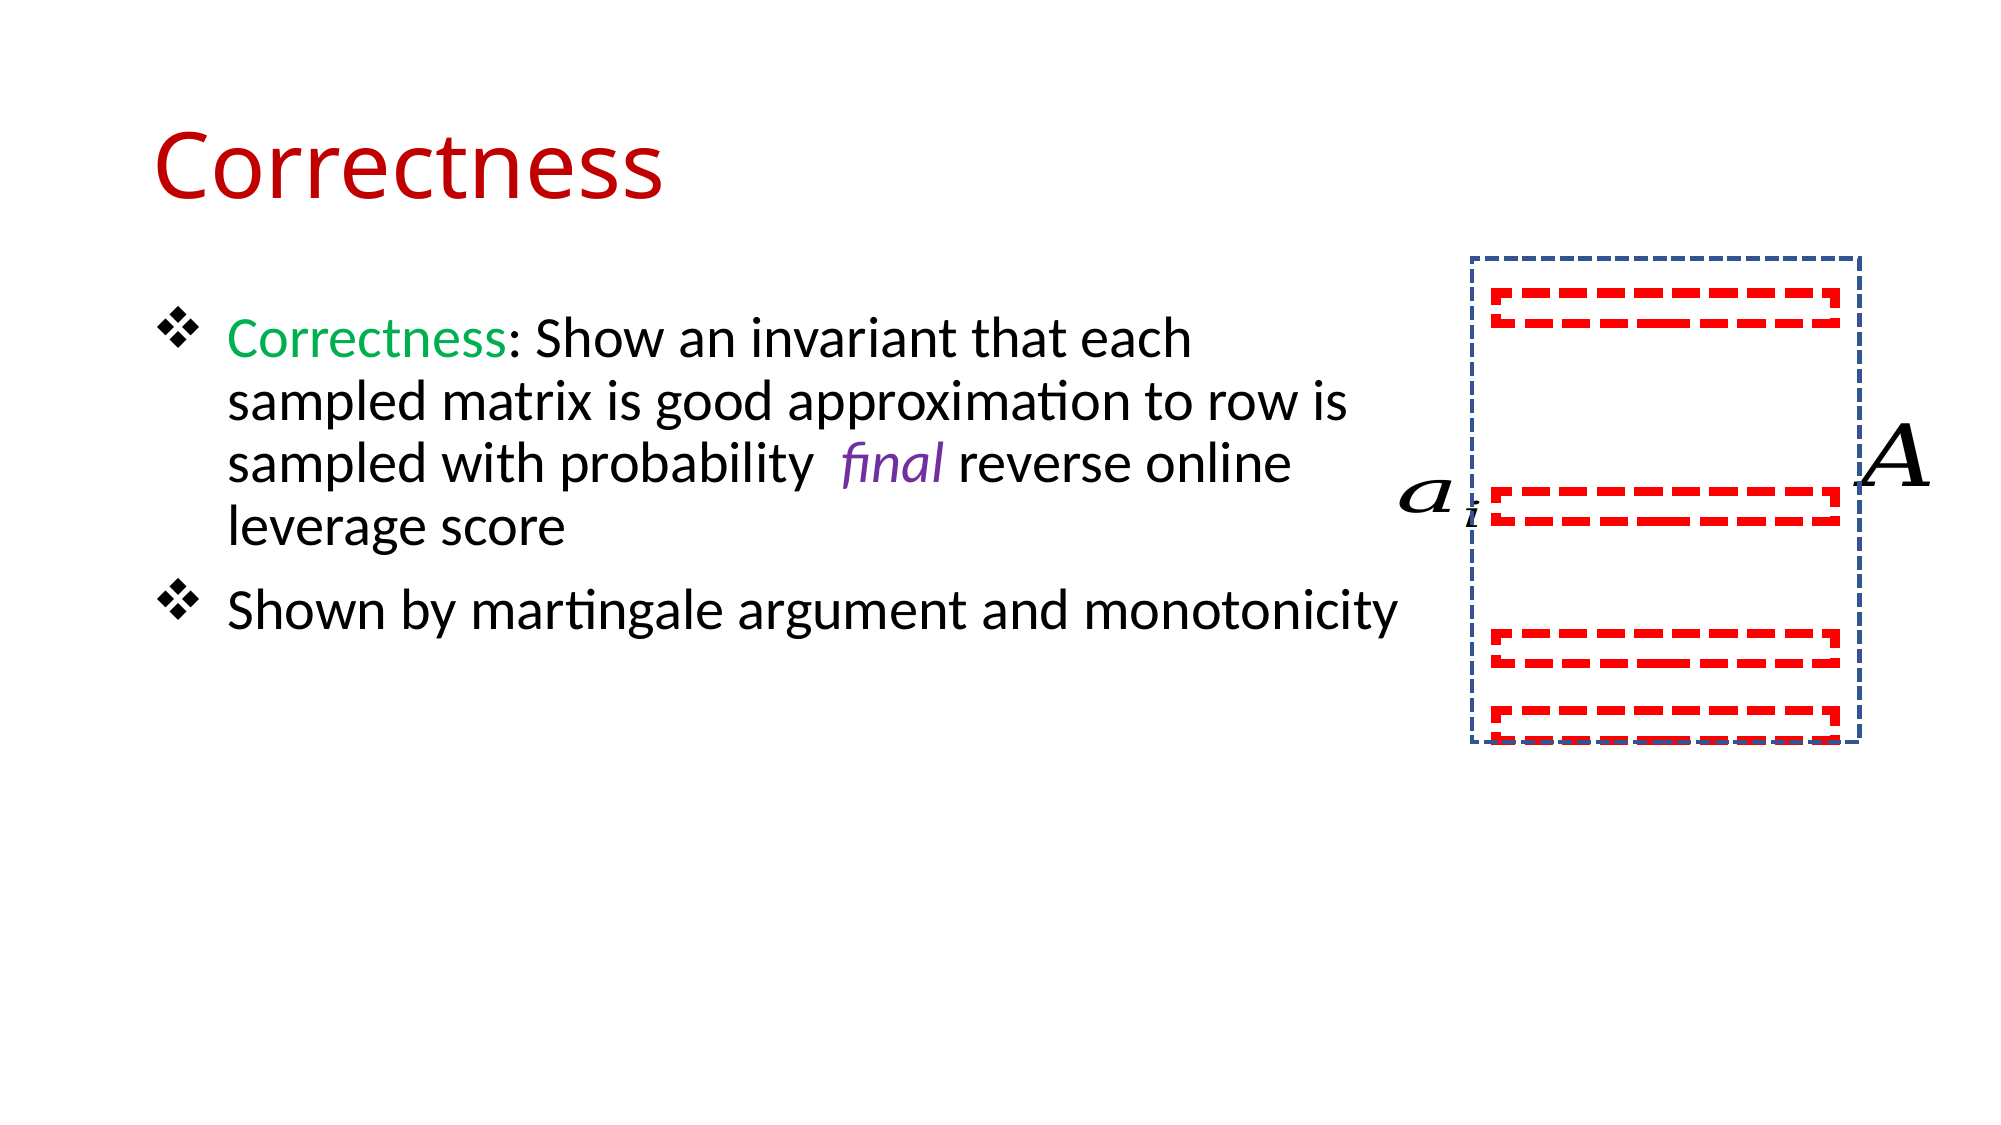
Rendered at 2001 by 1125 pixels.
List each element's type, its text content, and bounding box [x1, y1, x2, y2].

text_box [1471, 257, 1860, 743]
title Correctness [137, 59, 1863, 278]
